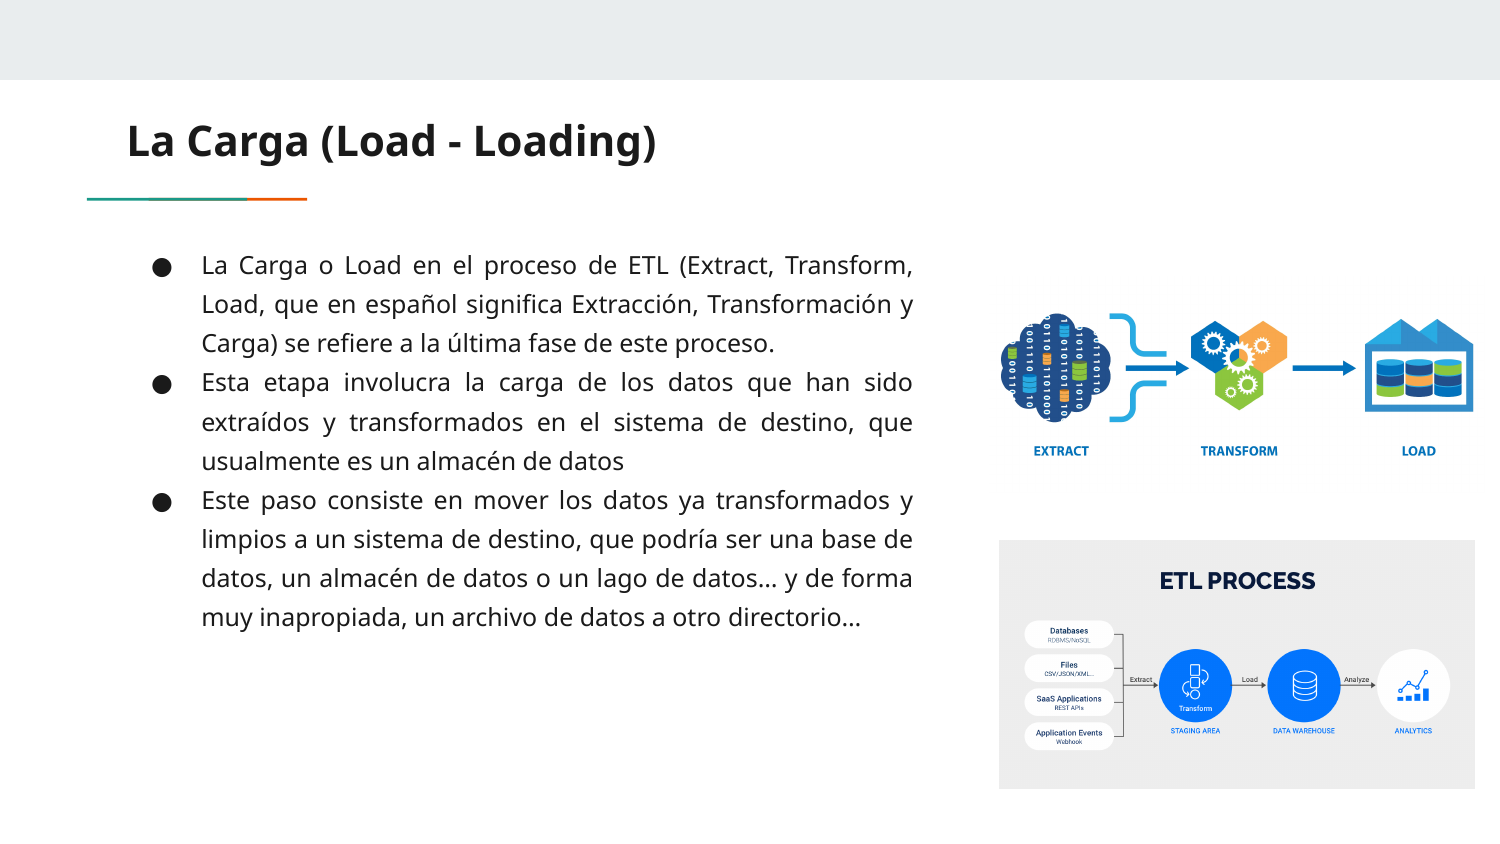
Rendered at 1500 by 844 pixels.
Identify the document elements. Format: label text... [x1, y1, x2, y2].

list La Carga o Load en el proceso de ETL (Extract, Transform, Load, que en español significa Extracción, Transformación y Carga) se refiere a la última fase de este proceso. Esta etapa involucra la carga de los datos que han sido extraídos y transformados en el sistema de destino, que usualmente es un almacén de datos Este paso consiste en mover los datos ya transformados y limpios a un sistema de destino, que podría ser una base de datos, un almacén de datos o un lago de datos… y de forma muy inapropiada, un archivo de datos a otro directorio… [111, 227, 930, 826]
title La Carga (Load - Loading) [111, 95, 1373, 184]
picture [988, 276, 1485, 493]
picture [999, 539, 1475, 789]
